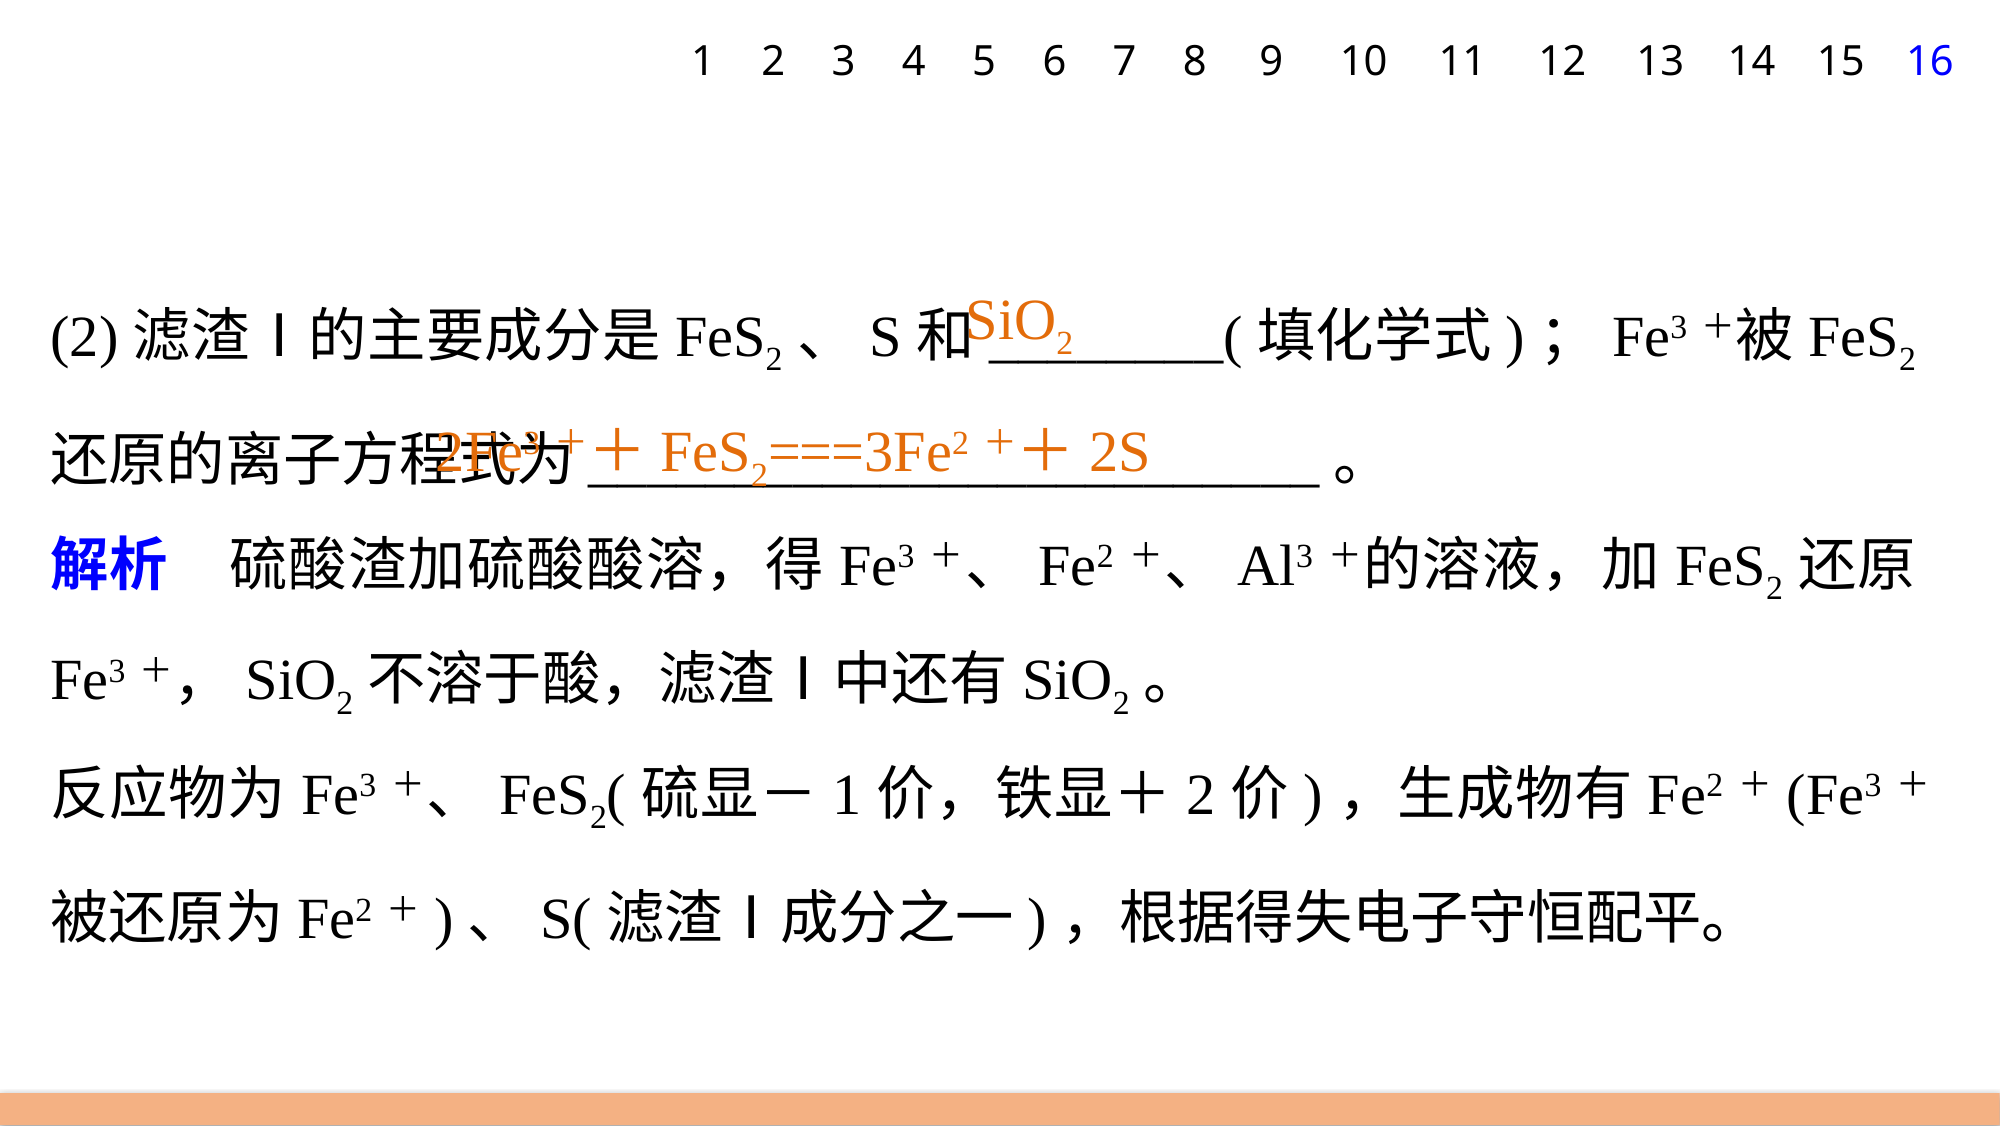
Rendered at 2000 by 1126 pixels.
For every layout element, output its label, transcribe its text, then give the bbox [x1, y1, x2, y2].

text_box 16 [1890, 11, 1969, 106]
text_box [0, 1092, 2000, 1126]
text_box 7 [1095, 11, 1155, 106]
text_box 5 [954, 11, 1014, 106]
text_box 6 [1024, 11, 1084, 106]
text_box 3 [814, 11, 874, 106]
text_box 10 [1318, 11, 1409, 106]
text_box 2Fe3＋＋FeS2===3Fe2＋＋2S [421, 366, 1172, 501]
text_box 1 [673, 11, 733, 106]
text_box 11 [1420, 11, 1506, 106]
text_box 2 [743, 11, 804, 106]
text_box 15 [1801, 11, 1880, 106]
text_box 4 [884, 11, 944, 106]
text_box 12 [1516, 11, 1609, 106]
text_box 14 [1712, 11, 1791, 106]
text_box 8 [1165, 11, 1225, 106]
text_box SiO2 [950, 274, 1089, 369]
text_box (2)滤渣Ⅰ的主要成分是FeS2、S和________(填化学式)；Fe3＋被FeS2还原的离子方程式为_________________________。 解析 硫酸渣加硫酸酸溶，得Fe3＋、Fe2＋、Al3＋的溶液，加FeS2还原Fe3＋，SiO2不溶于酸，滤渣Ⅰ中还有SiO2。 反应物为Fe3＋、FeS2(硫显－1价，铁显＋2价)，生成物有Fe2＋(Fe3＋被还原为Fe2＋)、S(滤渣Ⅰ成分之一)，根据得失电子守恒配平。 [35, 255, 1945, 958]
text_box 9 [1235, 11, 1308, 106]
text_box 13 [1619, 11, 1702, 106]
